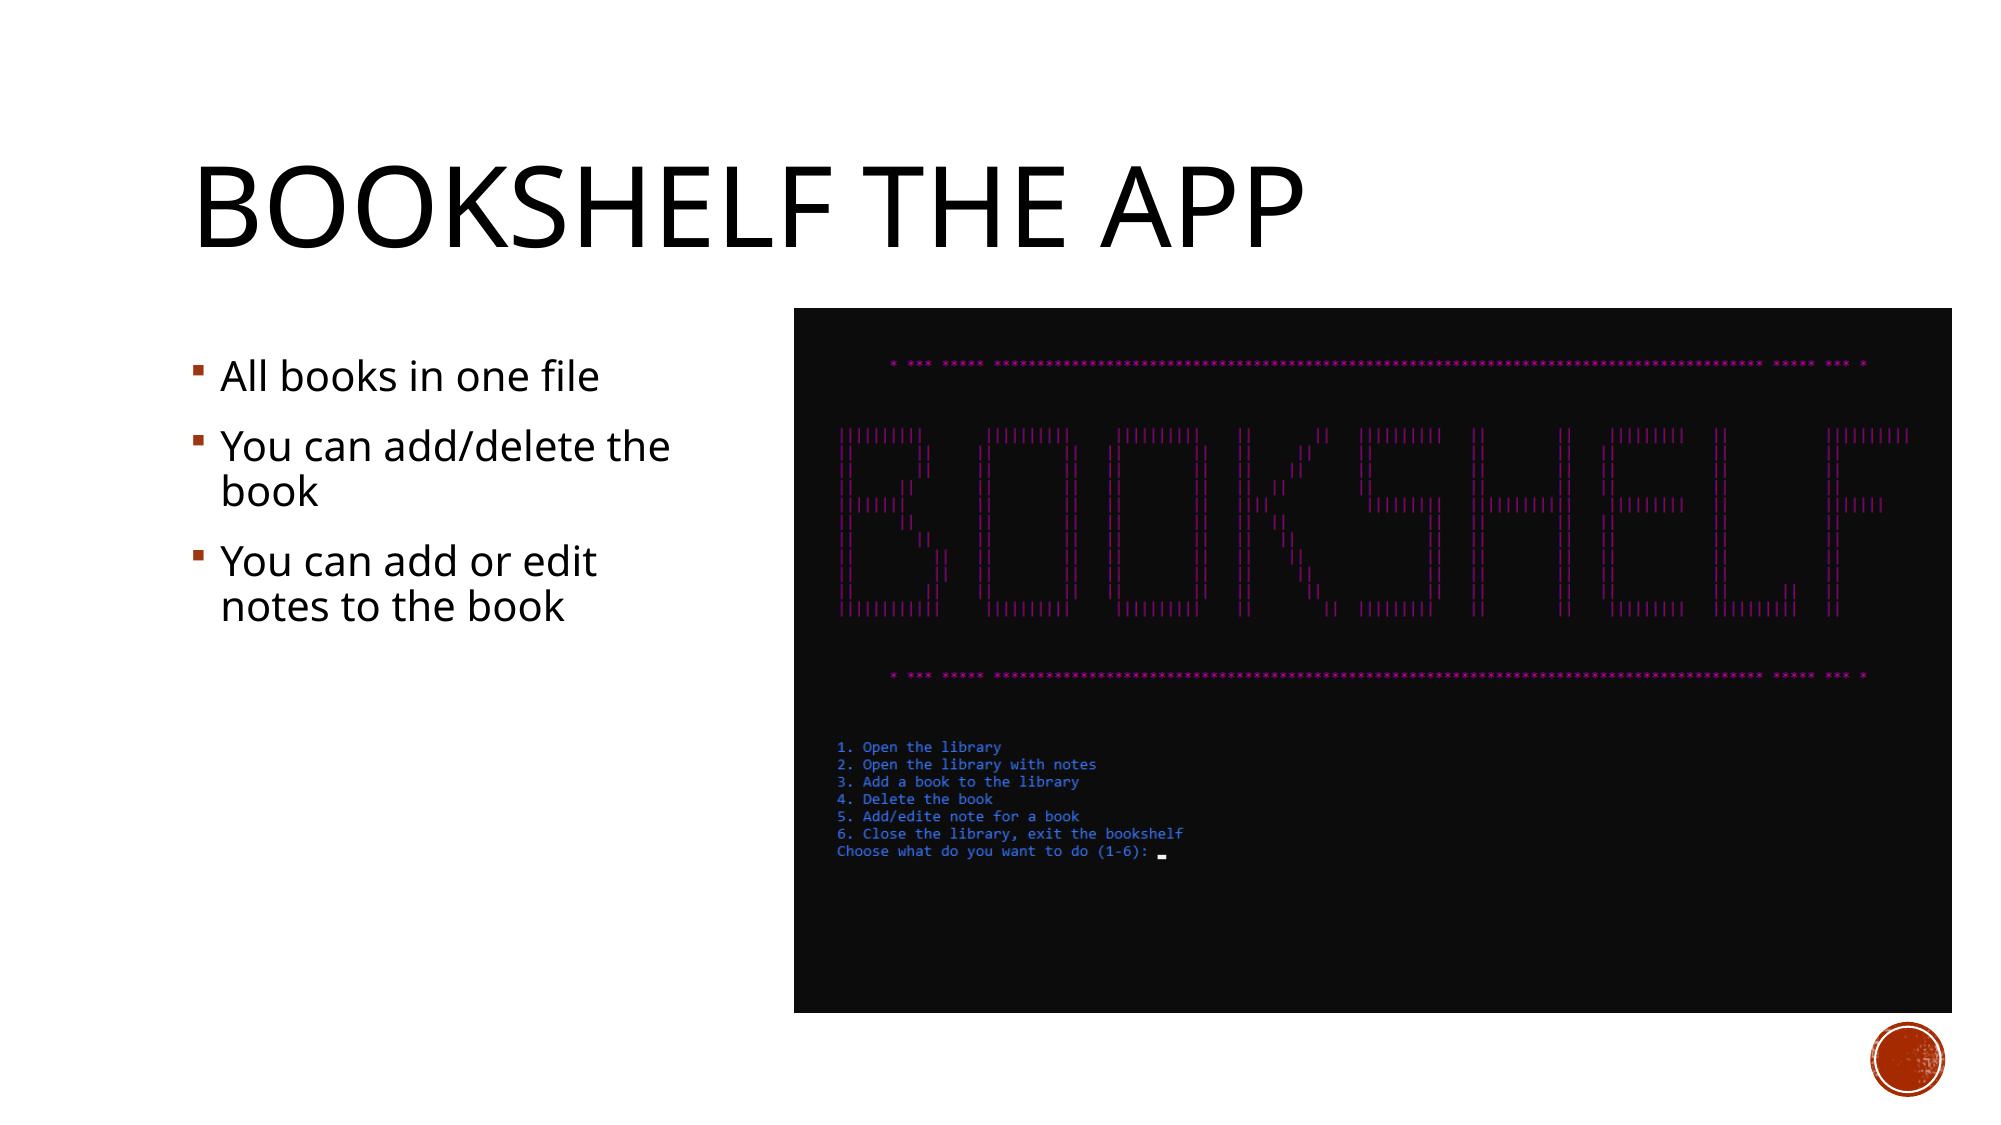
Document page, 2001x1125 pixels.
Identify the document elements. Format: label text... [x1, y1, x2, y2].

picture [794, 308, 1952, 1013]
title Bookshelf the app [175, 79, 1826, 344]
list All books in one file You can add/delete the book You can add or edit notes to the book [175, 348, 721, 1013]
